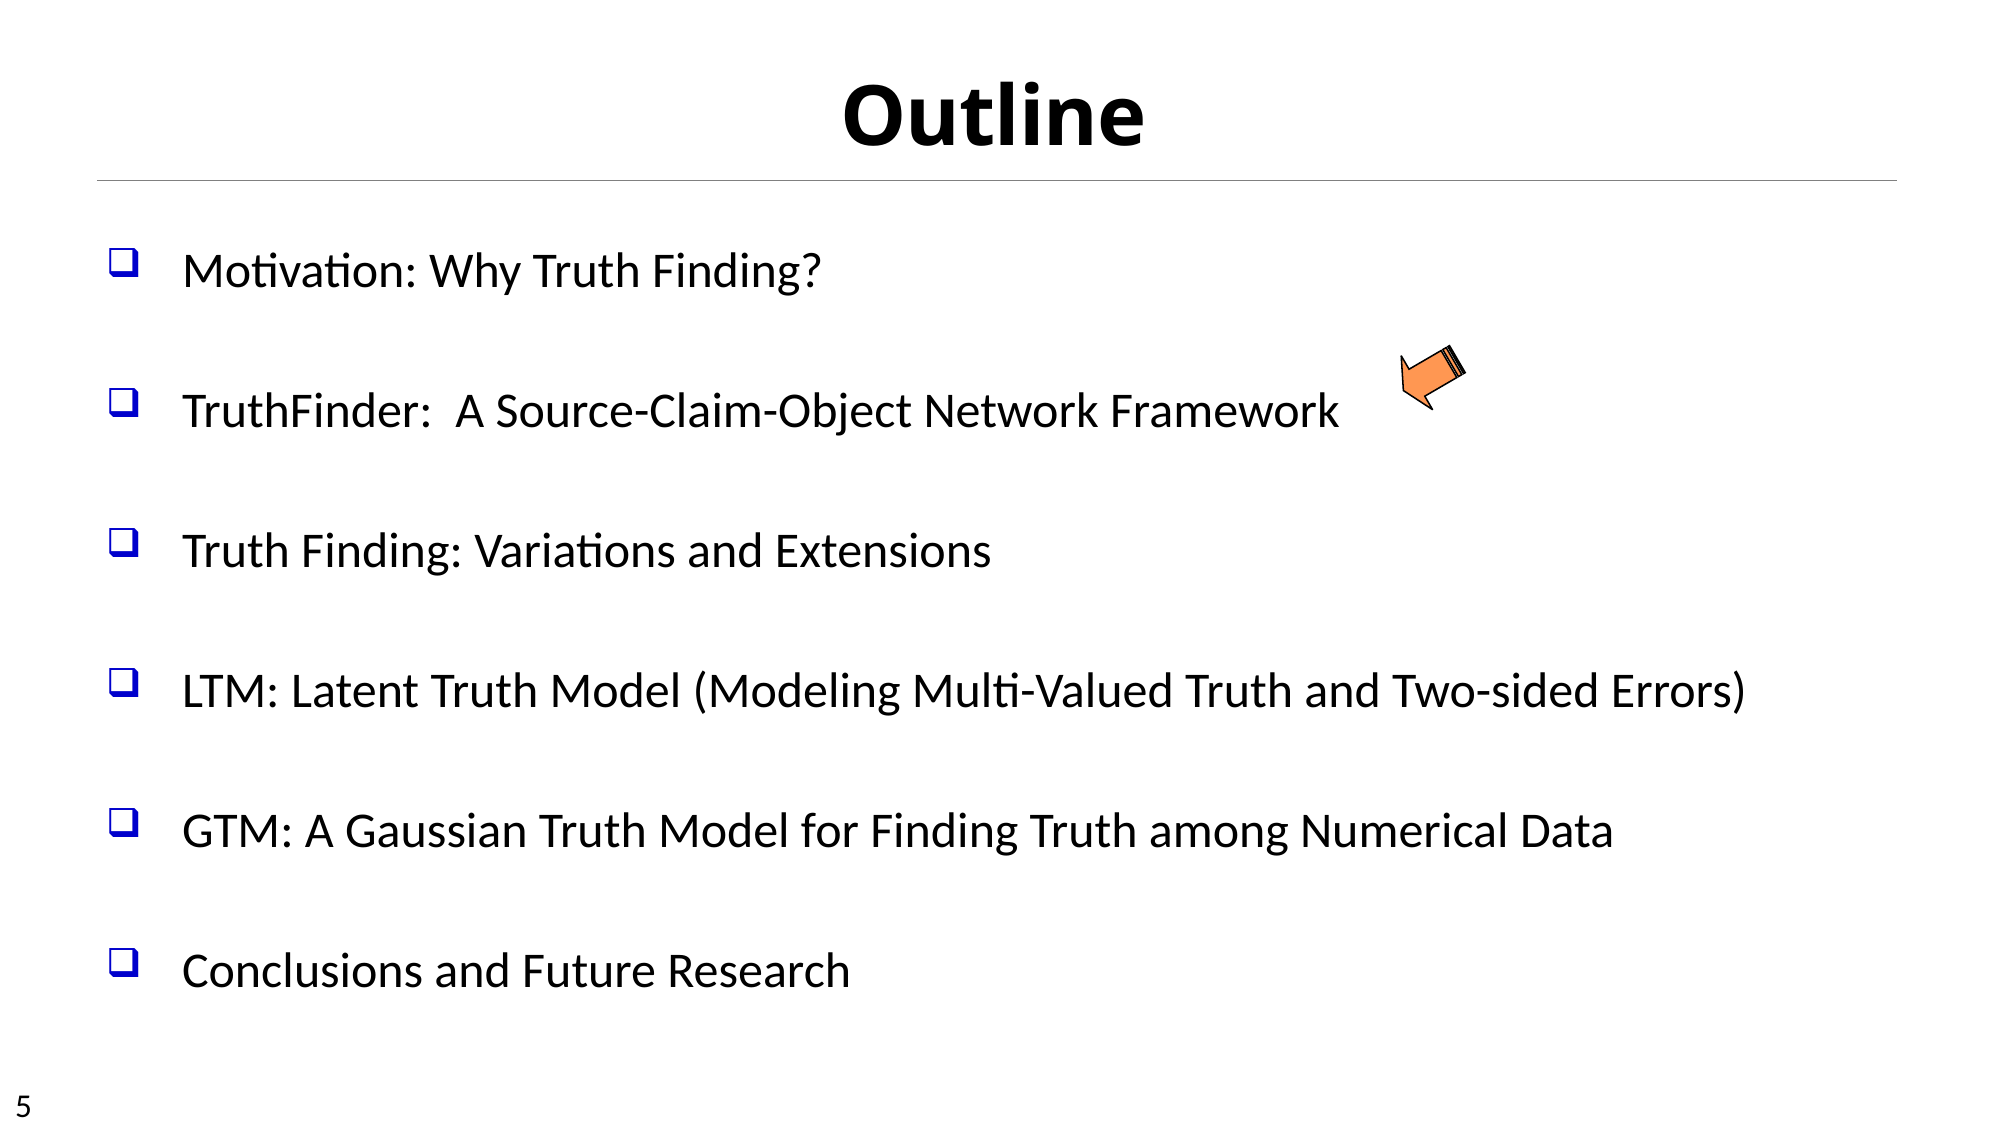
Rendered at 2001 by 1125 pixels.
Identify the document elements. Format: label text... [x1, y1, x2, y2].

title Outline [91, 12, 1897, 170]
text_box [1080, 190, 1897, 1116]
list Motivation: Why Truth Finding? TruthFinder: A Source-Claim-Object Network Framework Truth Finding: Variations and Extensions LTM: Latent Truth Model (Modeling Multi-Valued Truth and Two-sided Errors) GTM: A Gaussian Truth Model for Finding Truth among Numerical Data Conclusions and Future Research [91, 200, 1080, 1013]
text_box [1401, 345, 1466, 410]
